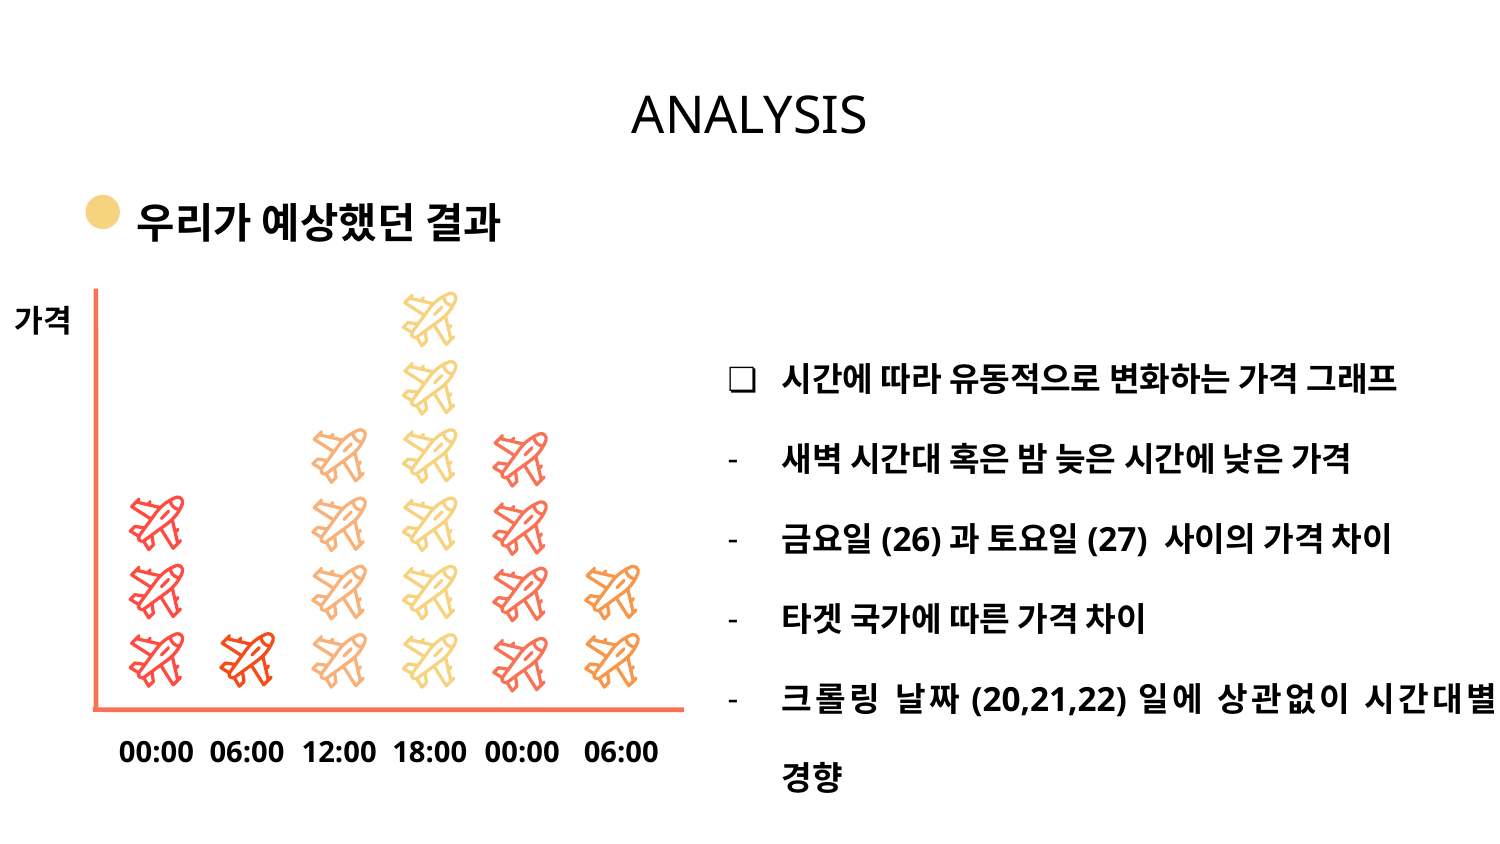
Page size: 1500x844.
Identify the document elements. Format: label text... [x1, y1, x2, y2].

text_box 06:00 [566, 722, 677, 778]
text_box 00:00 [467, 722, 566, 778]
text_box 시간에 따라 유동적으로 변화하는 가격 그래프 새벽 시간대 혹은 밤 늦은 시간에 낮은 가격 금요일(26)과 토요일(27) 사이의 가격 차이 타겟 국가에 따른 가격 차이 크롤링 날짜(20,21,22)일에 상관없이 시간대별 경향 [692, 303, 1500, 771]
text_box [401, 564, 459, 621]
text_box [491, 431, 549, 488]
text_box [310, 496, 368, 553]
text_box 06:00 [192, 722, 284, 778]
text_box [401, 291, 459, 348]
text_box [218, 631, 276, 689]
text_box 가격 [0, 273, 102, 329]
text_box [491, 566, 549, 623]
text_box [128, 631, 186, 689]
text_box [491, 636, 549, 693]
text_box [128, 563, 186, 620]
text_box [401, 427, 459, 485]
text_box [491, 499, 549, 557]
title ANALYSIS [75, 72, 1425, 159]
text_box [310, 632, 368, 689]
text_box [583, 564, 641, 621]
text_box 00:00 [100, 722, 192, 778]
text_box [401, 496, 459, 553]
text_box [401, 359, 459, 416]
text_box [92, 288, 685, 710]
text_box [310, 564, 368, 621]
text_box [401, 632, 459, 689]
text_box 12:00 [284, 722, 374, 778]
text_box 우리가 예상했던 결과 [122, 169, 661, 225]
text_box 18:00 [374, 722, 467, 778]
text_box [310, 427, 368, 485]
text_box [128, 495, 186, 552]
text_box [85, 194, 120, 230]
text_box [583, 632, 641, 689]
